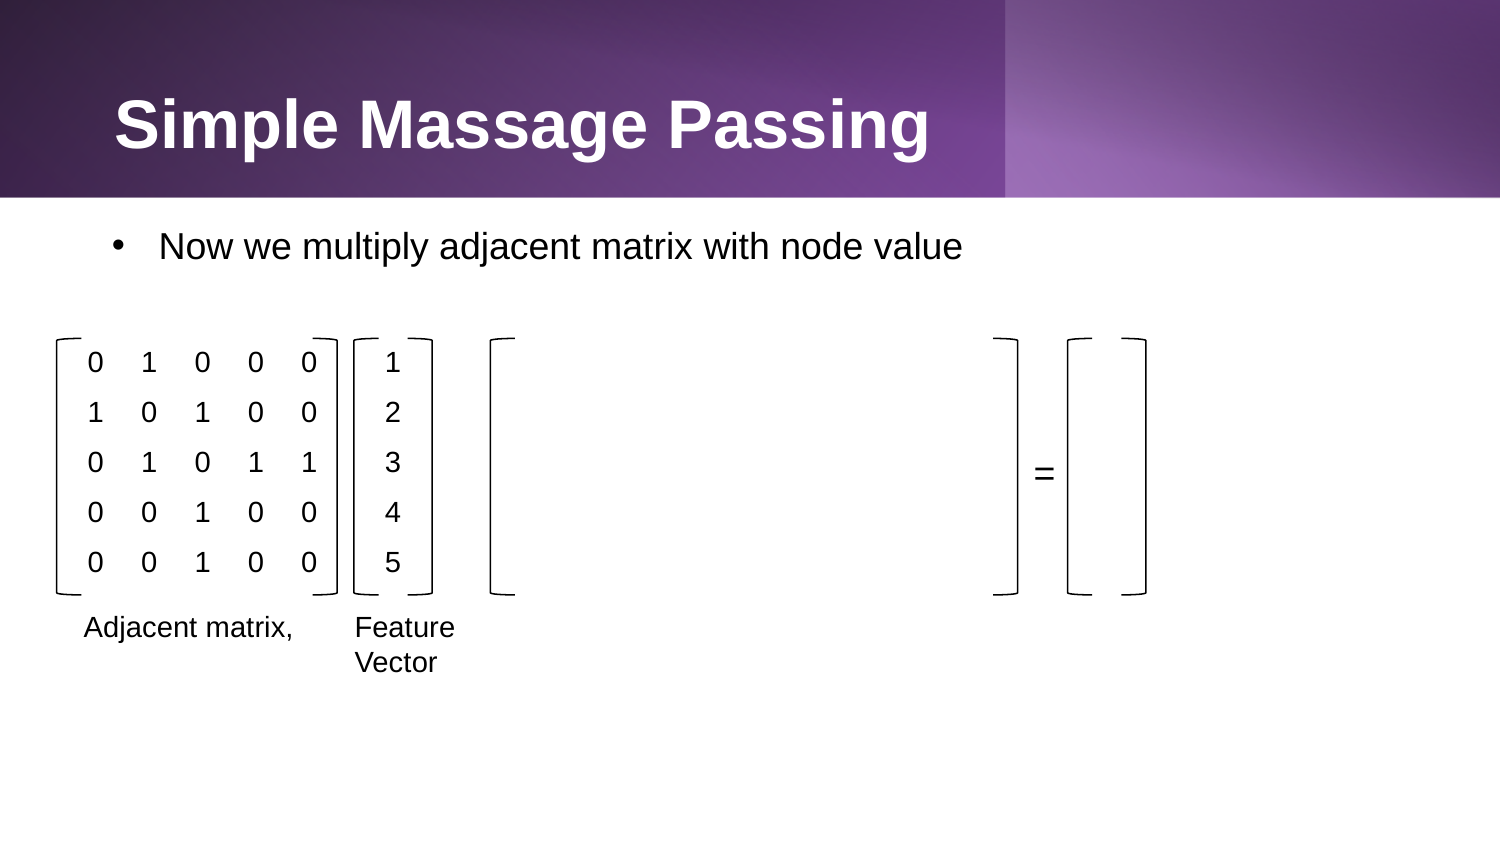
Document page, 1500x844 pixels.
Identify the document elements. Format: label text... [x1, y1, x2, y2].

table_header 0 [229, 338, 283, 388]
table_cell 1 [176, 388, 229, 438]
text_box = [1018, 441, 1093, 502]
table_cell 1 [176, 489, 229, 539]
table_cell 0 [123, 539, 176, 589]
table_cell 0 [283, 539, 312, 589]
table_cell 2 [379, 388, 407, 438]
text_box [993, 337, 1019, 596]
table_cell 0 [229, 539, 283, 589]
table_cell 1 [283, 438, 312, 489]
text_box [312, 337, 338, 596]
table_cell 5 [379, 539, 407, 589]
table_cell 0 [82, 489, 123, 539]
text_box [1066, 337, 1093, 441]
table_cell 0 [229, 388, 283, 438]
table_cell 0 [82, 539, 123, 589]
table_header 0 [176, 338, 229, 388]
table_cell 3 [379, 438, 407, 489]
table_cell 0 [82, 438, 123, 489]
table_cell 1 [123, 438, 176, 489]
table_cell 0 [283, 388, 312, 438]
text_box [1066, 502, 1093, 596]
table_header 1 [379, 338, 407, 388]
table_cell 0 [123, 388, 176, 438]
table_cell 1 [176, 539, 229, 589]
table_cell 1 [229, 438, 283, 489]
table_cell 1 [82, 388, 123, 438]
picture [0, 0, 1500, 199]
table_header 0 [283, 338, 312, 388]
table_cell 0 [176, 438, 229, 489]
table_header 0 [82, 338, 123, 388]
table_cell 0 [229, 489, 283, 539]
text_box [489, 337, 515, 596]
text_box Feature Vector [339, 601, 476, 686]
text_box [353, 337, 379, 596]
table_cell 4 [379, 489, 407, 539]
table_header 1 [123, 338, 176, 388]
title Simple Massage Passing [103, 44, 1397, 208]
text_box Now we multiply adjacent matrix with node value [55, 214, 1288, 275]
text_box [55, 337, 82, 596]
table_cell 0 [123, 489, 176, 539]
text_box [407, 337, 433, 596]
text_box [1121, 337, 1147, 596]
table_cell 0 [283, 489, 312, 539]
